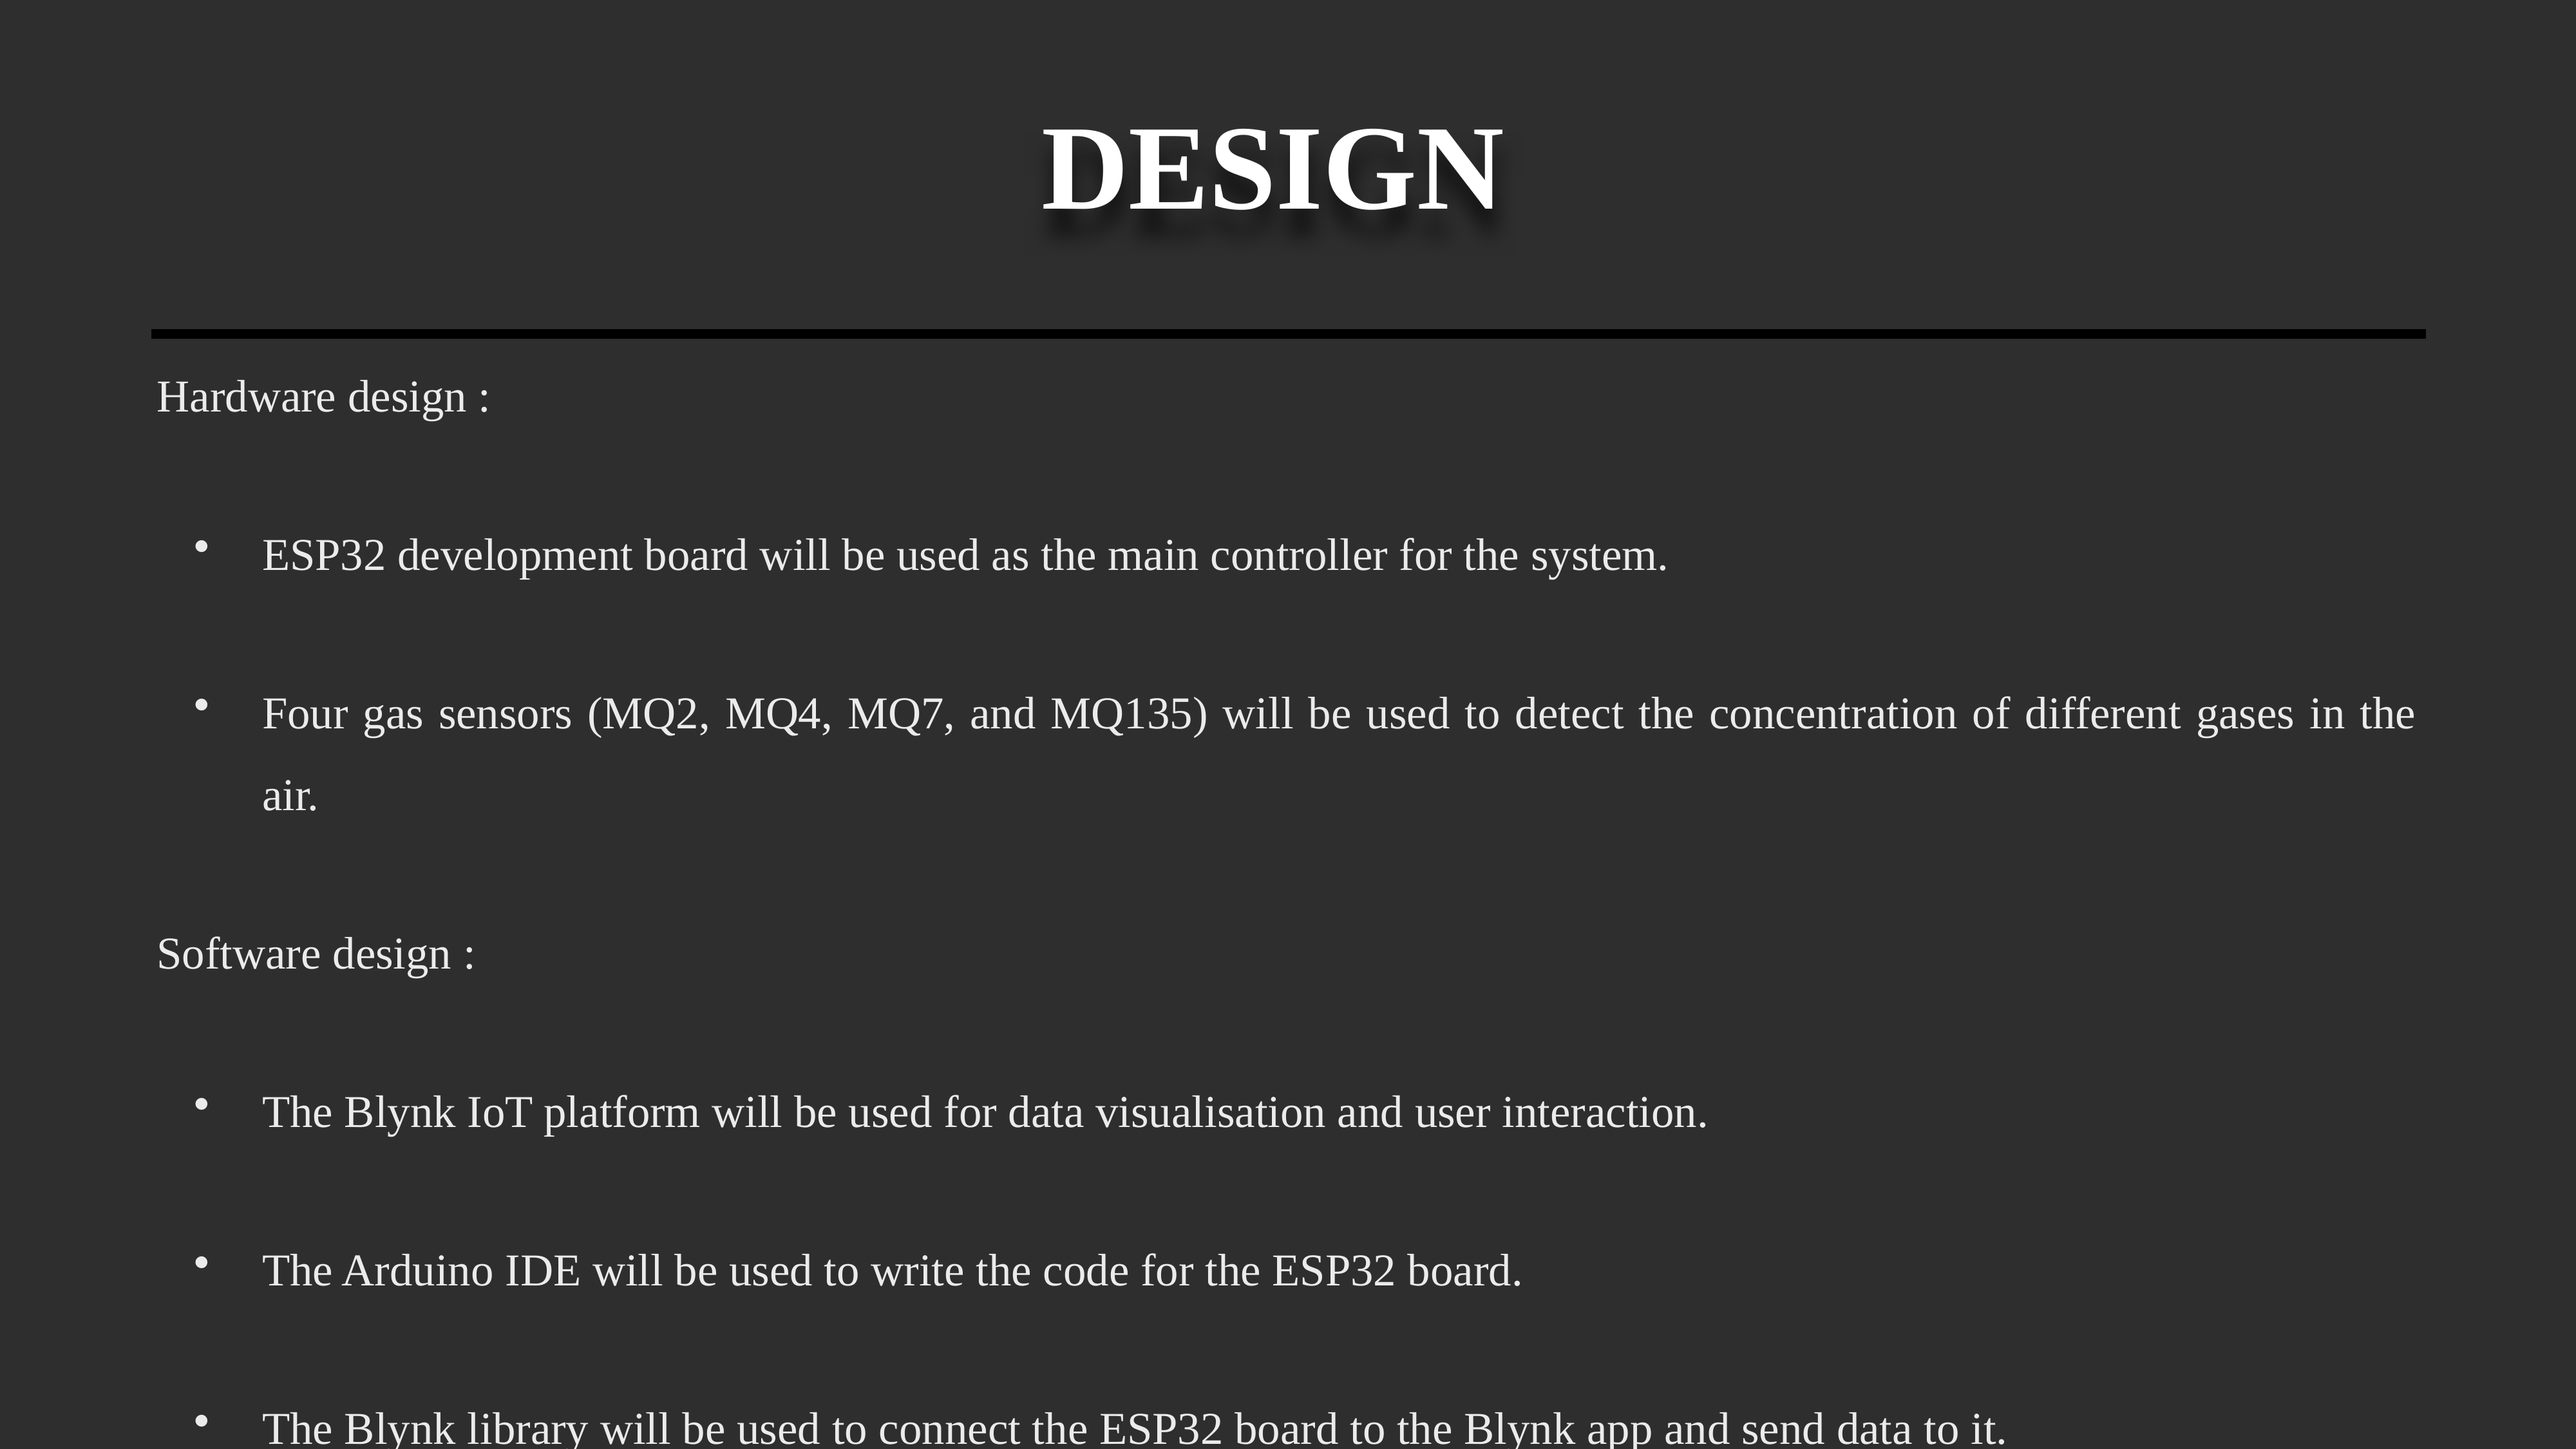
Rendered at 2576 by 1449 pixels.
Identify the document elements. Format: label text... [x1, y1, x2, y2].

picture [0, 0, 2576, 1449]
title Design [150, 44, 2426, 277]
list Hardware design : ESP32 development board will be used as the main controller for the system. Four gas sensors (MQ2, MQ4, MQ7, and MQ135) will be used to detect the concentration of different gases in the air. Software design : The Blynk IoT platform will be used for data visualisation and user interaction. The Arduino IDE will be used to write the code for the ESP32 board. The Blynk library will be used to connect the ESP32 board to the Blynk app and send data to it. [151, 391, 2427, 1401]
